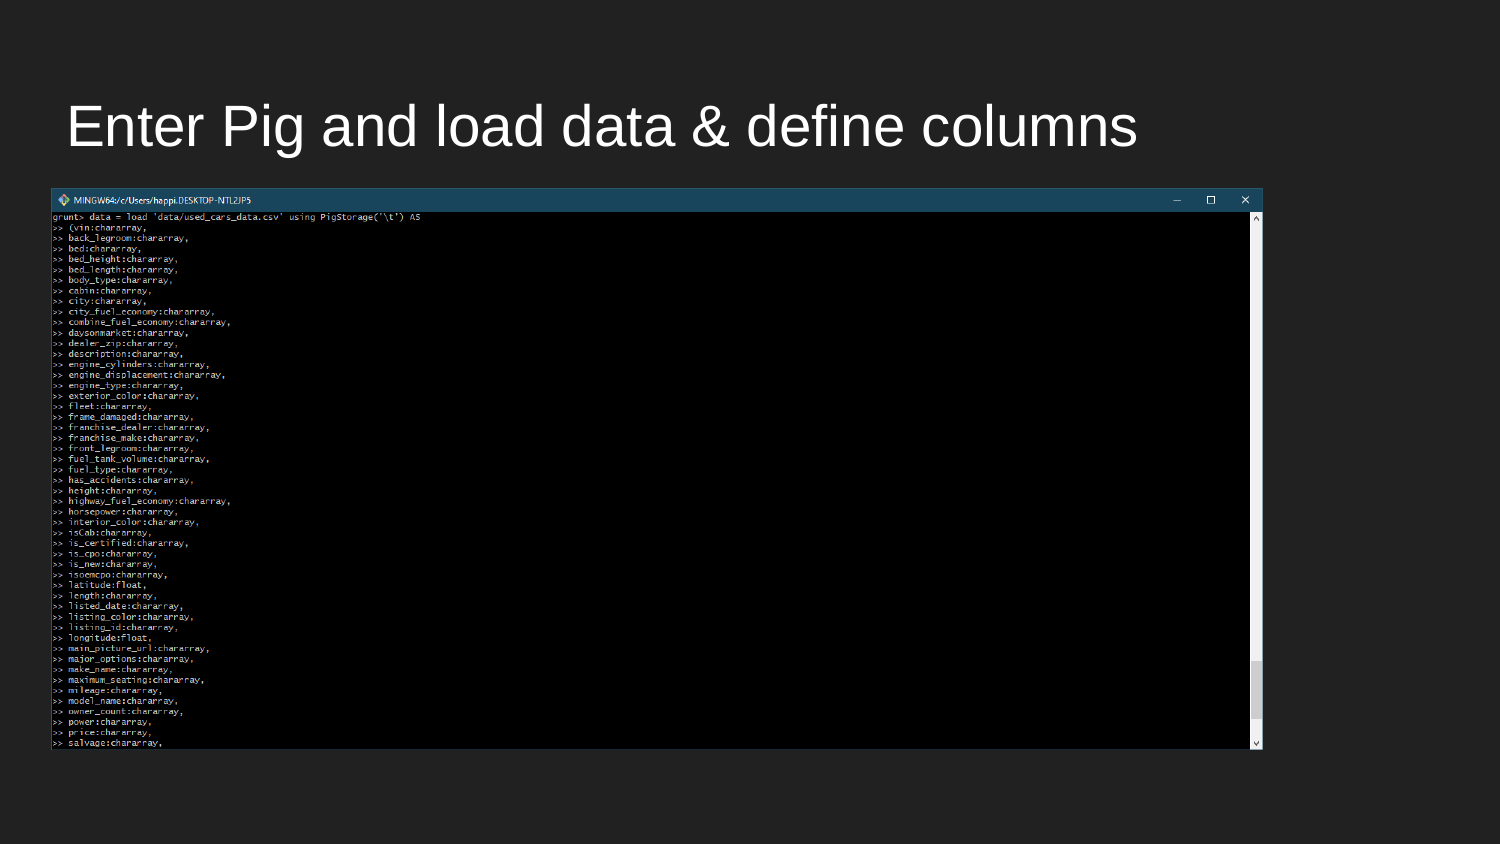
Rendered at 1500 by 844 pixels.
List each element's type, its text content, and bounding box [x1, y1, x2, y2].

title Enter Pig and load data & define columns [51, 72, 1449, 167]
picture [50, 188, 1263, 750]
